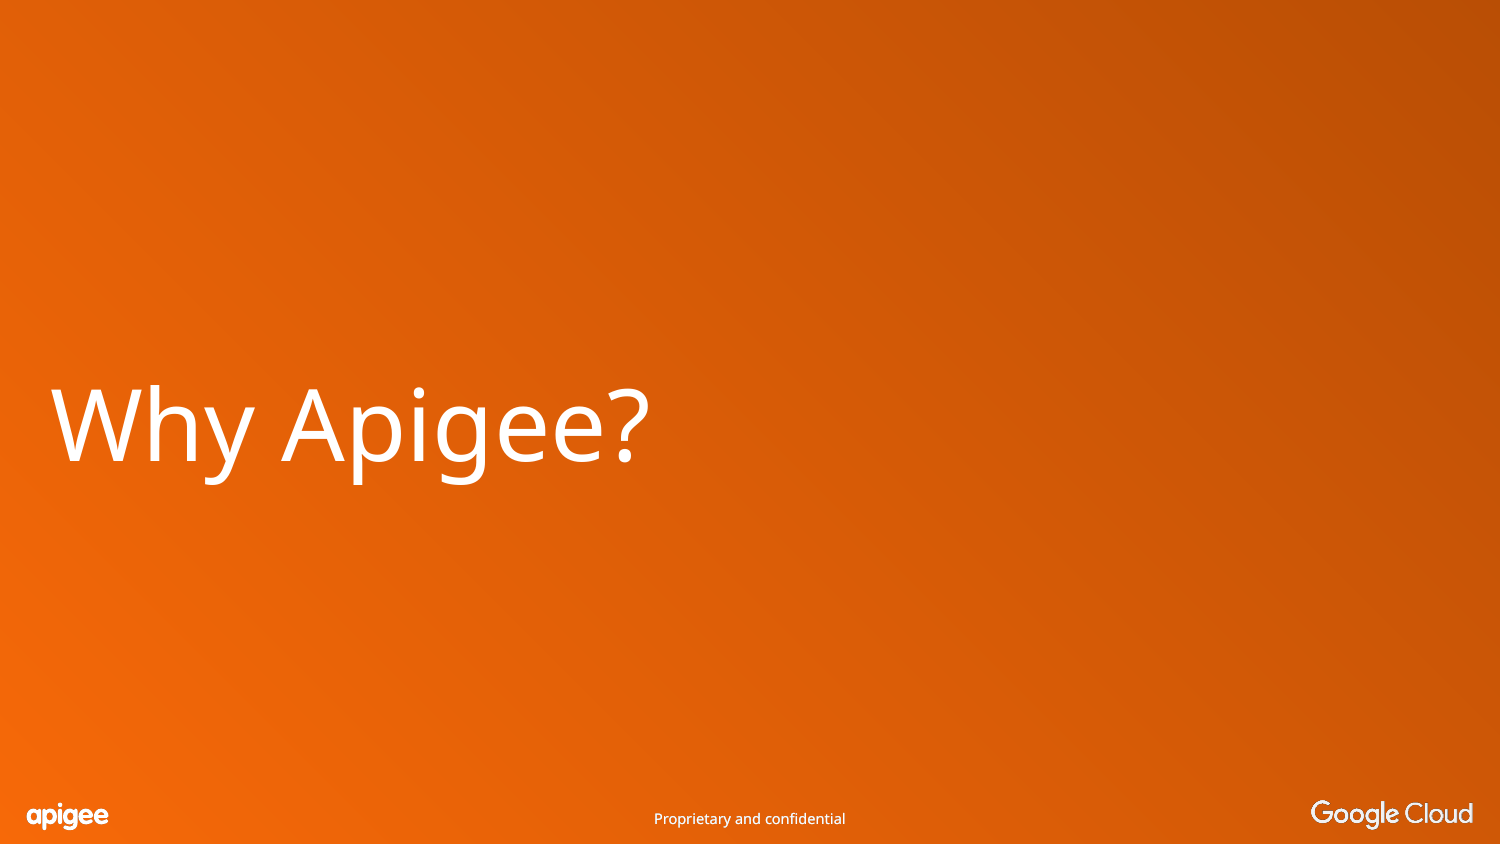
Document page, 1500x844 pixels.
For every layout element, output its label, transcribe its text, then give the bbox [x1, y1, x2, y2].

picture [1311, 800, 1473, 830]
title Why Apigee? [35, 353, 1081, 491]
